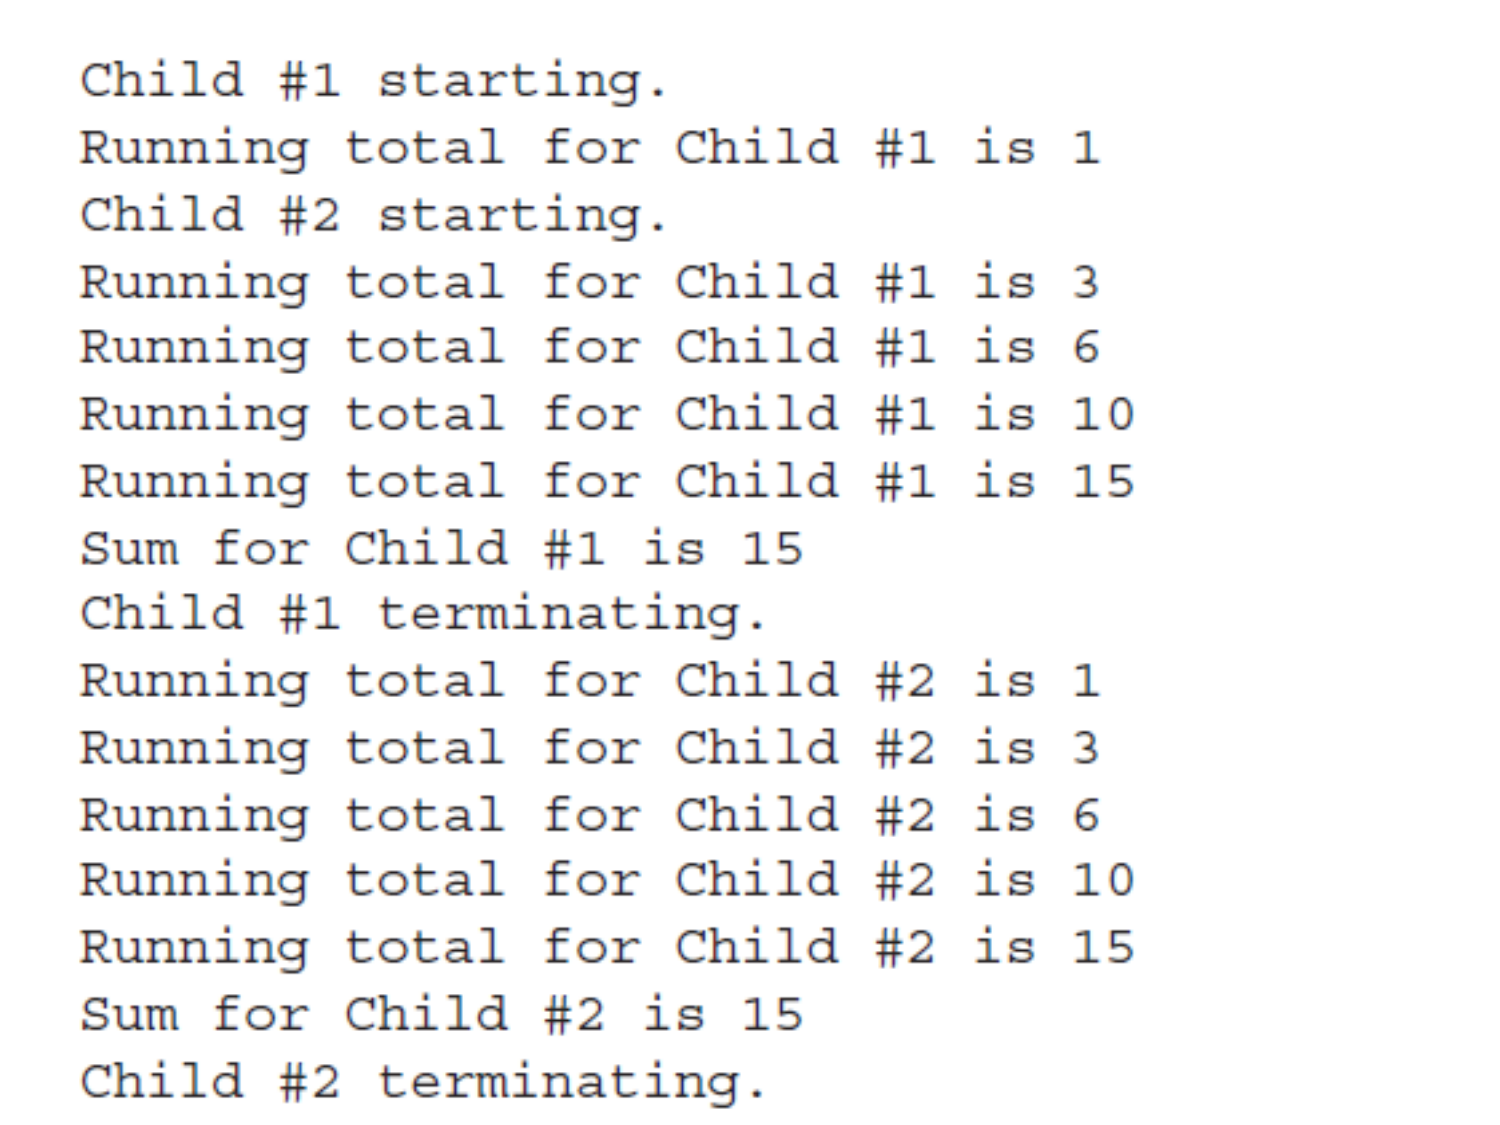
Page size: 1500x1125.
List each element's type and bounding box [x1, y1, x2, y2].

picture [62, 24, 1163, 1125]
